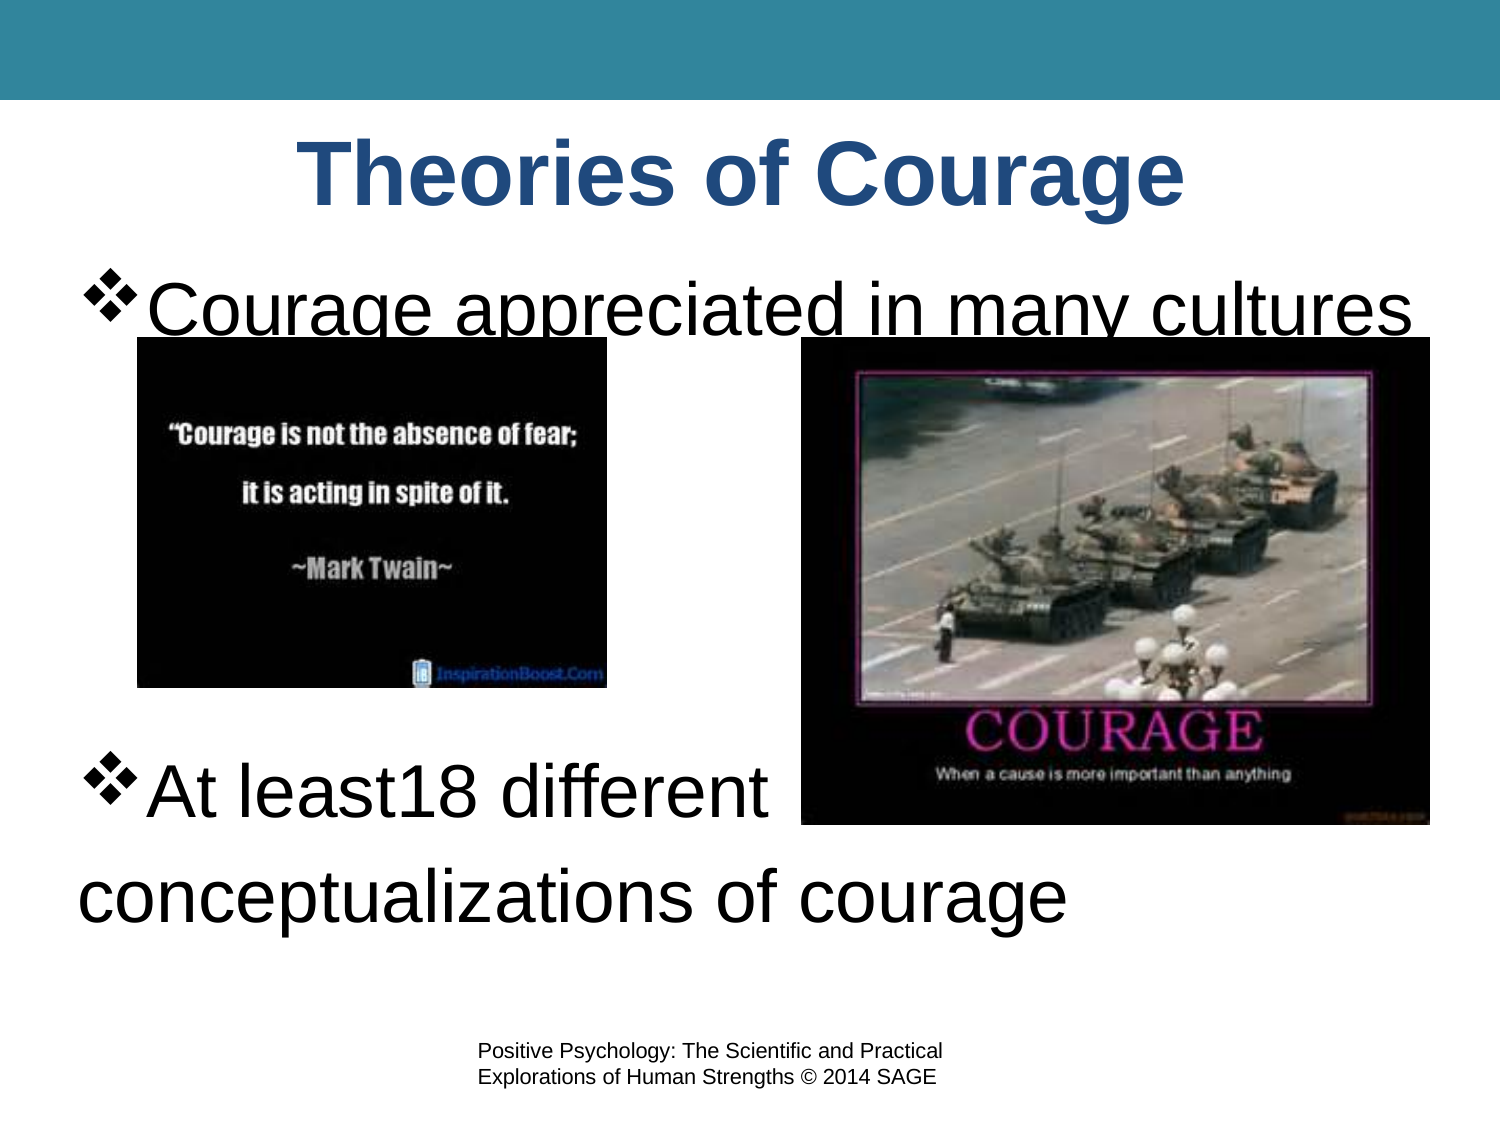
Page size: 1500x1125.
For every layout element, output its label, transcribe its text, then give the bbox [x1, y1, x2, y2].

title Theories of Courage [66, 74, 1417, 162]
picture [801, 337, 1430, 826]
footer Positive Psychology: The Scientific and Practical Explorations of Human Strengths © 2014 SAGE [462, 1025, 988, 1100]
picture [137, 336, 607, 688]
list Courage appreciated in many cultures At least18 different conceptualizations of courage [62, 162, 1488, 950]
